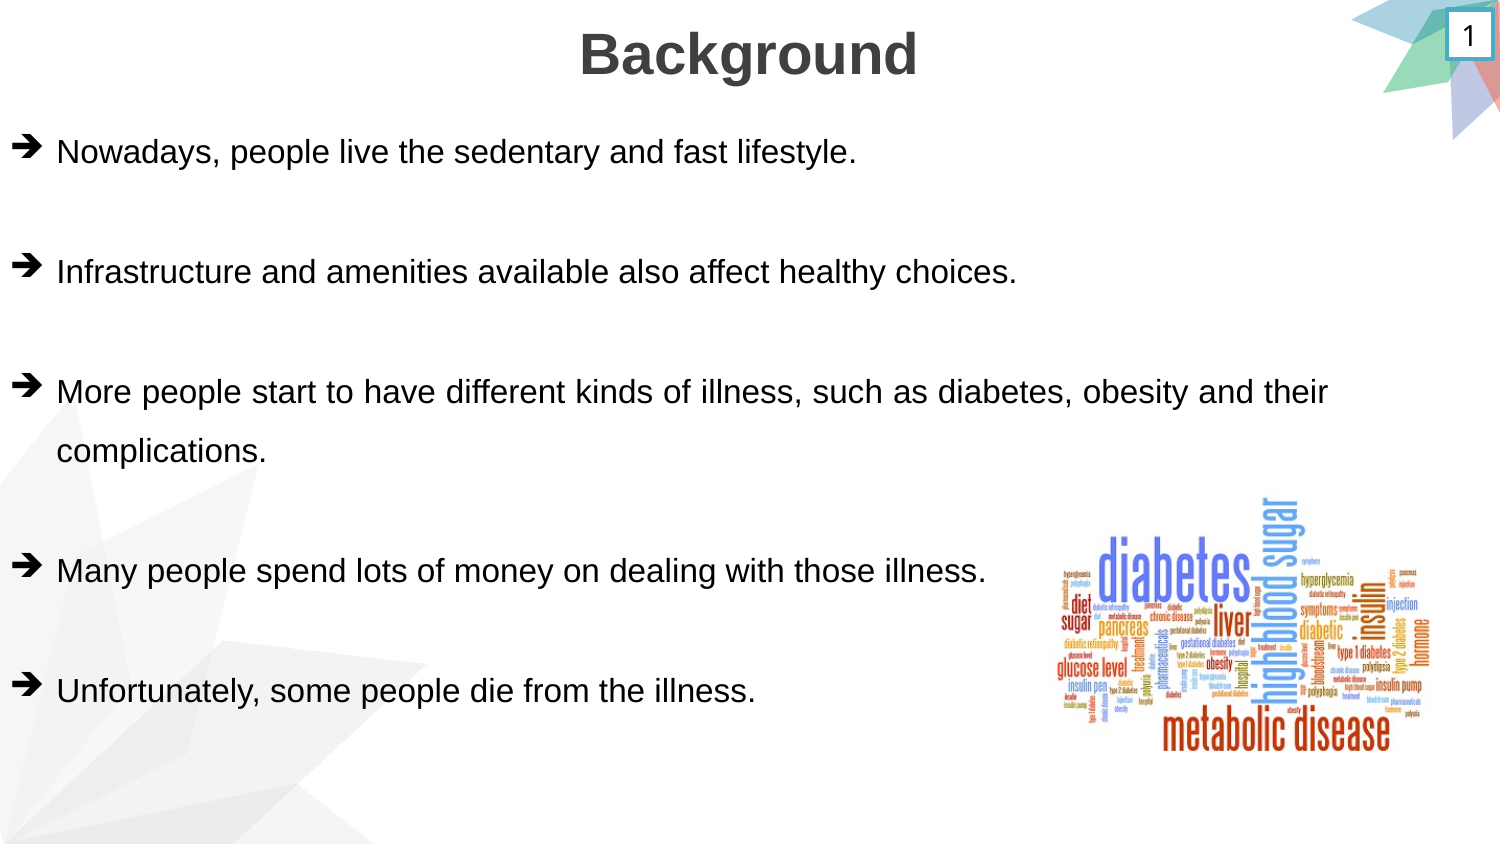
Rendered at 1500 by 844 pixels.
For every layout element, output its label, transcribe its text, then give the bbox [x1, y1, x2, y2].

text_box Nowadays, people live the sedentary and fast lifestyle. Infrastructure and amenities available also affect healthy choices. More people start to have different kinds of illness, such as diabetes, obesity and their complications. Many people spend lots of money on dealing with those illness. Unfortunately, some people die from the illness. [0, 102, 1495, 717]
text_box 1 [1445, 7, 1495, 61]
picture [0, 103, 1500, 844]
title Background [0, 0, 1500, 103]
